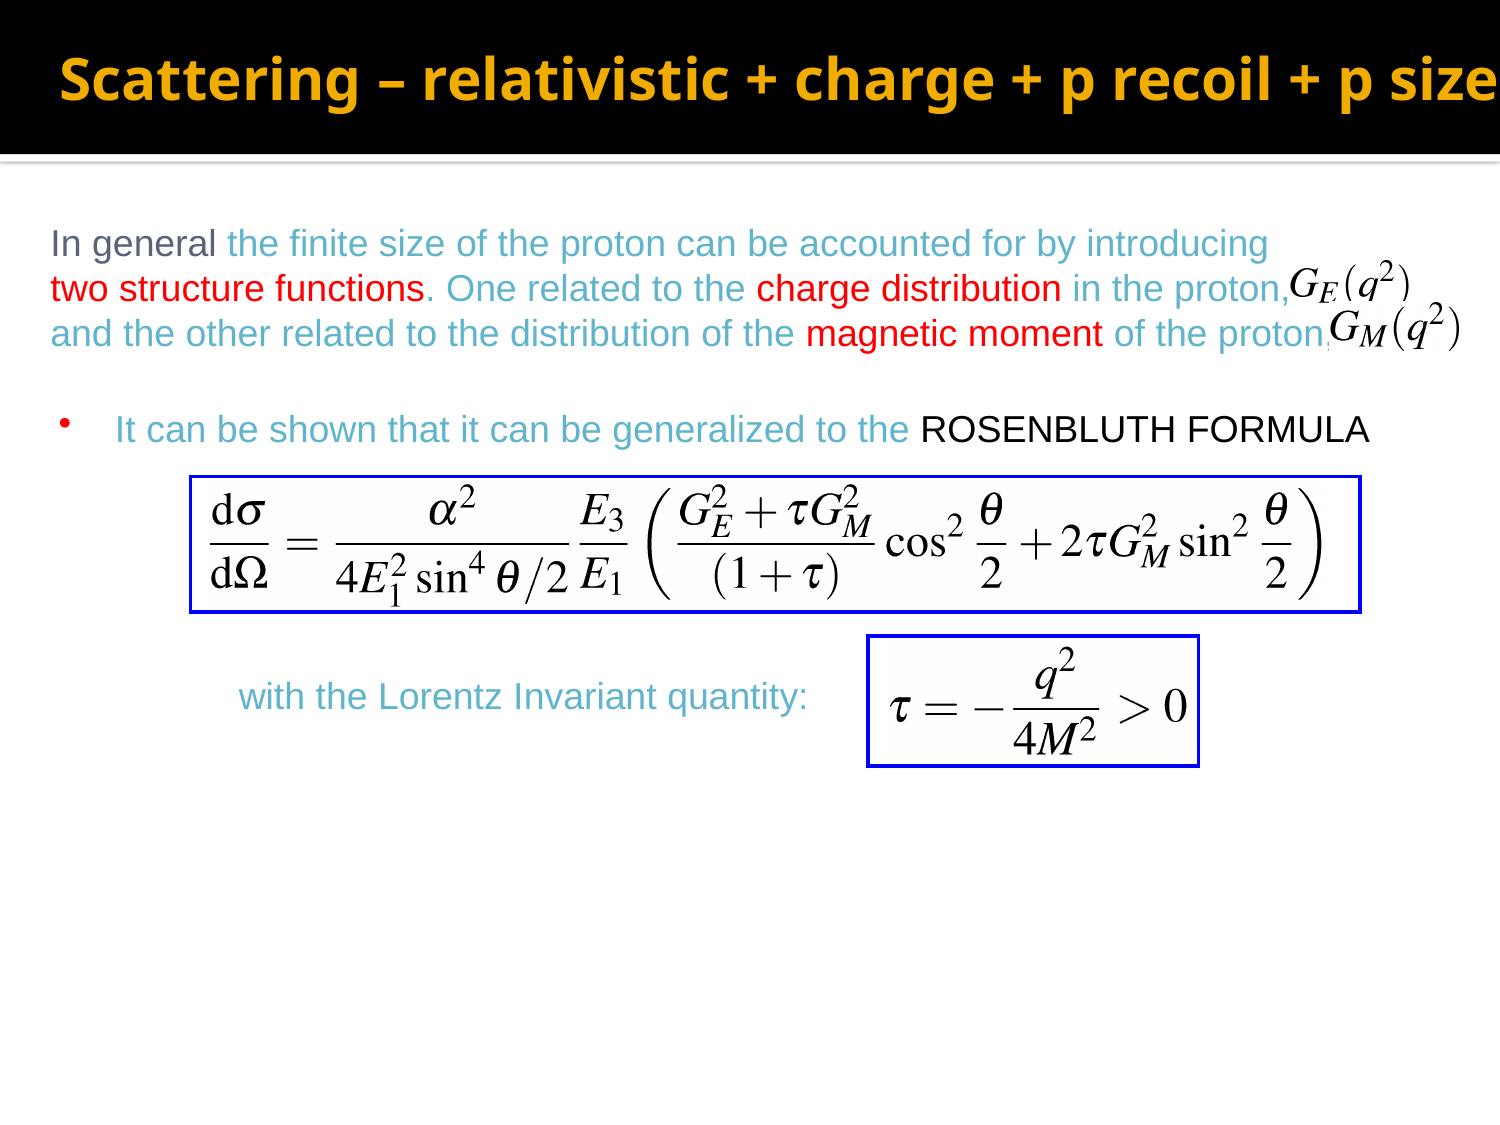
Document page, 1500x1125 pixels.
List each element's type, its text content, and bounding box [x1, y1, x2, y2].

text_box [868, 636, 1199, 767]
picture [1289, 259, 1460, 354]
title Scattering – relativistic + charge + p recoil + p size [44, 0, 1500, 155]
text_box In general the finite size of the proton can be accounted for by introducing two structure functions. One related to the charge distribution in the proton, and the other related to the distribution of the magnetic moment of the proton, It can be shown that it can be generalized to the ROSENBLUTH FORMULA [4, 211, 1386, 458]
text_box with the Lorentz Invariant quantity: [223, 664, 824, 725]
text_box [190, 476, 1360, 613]
